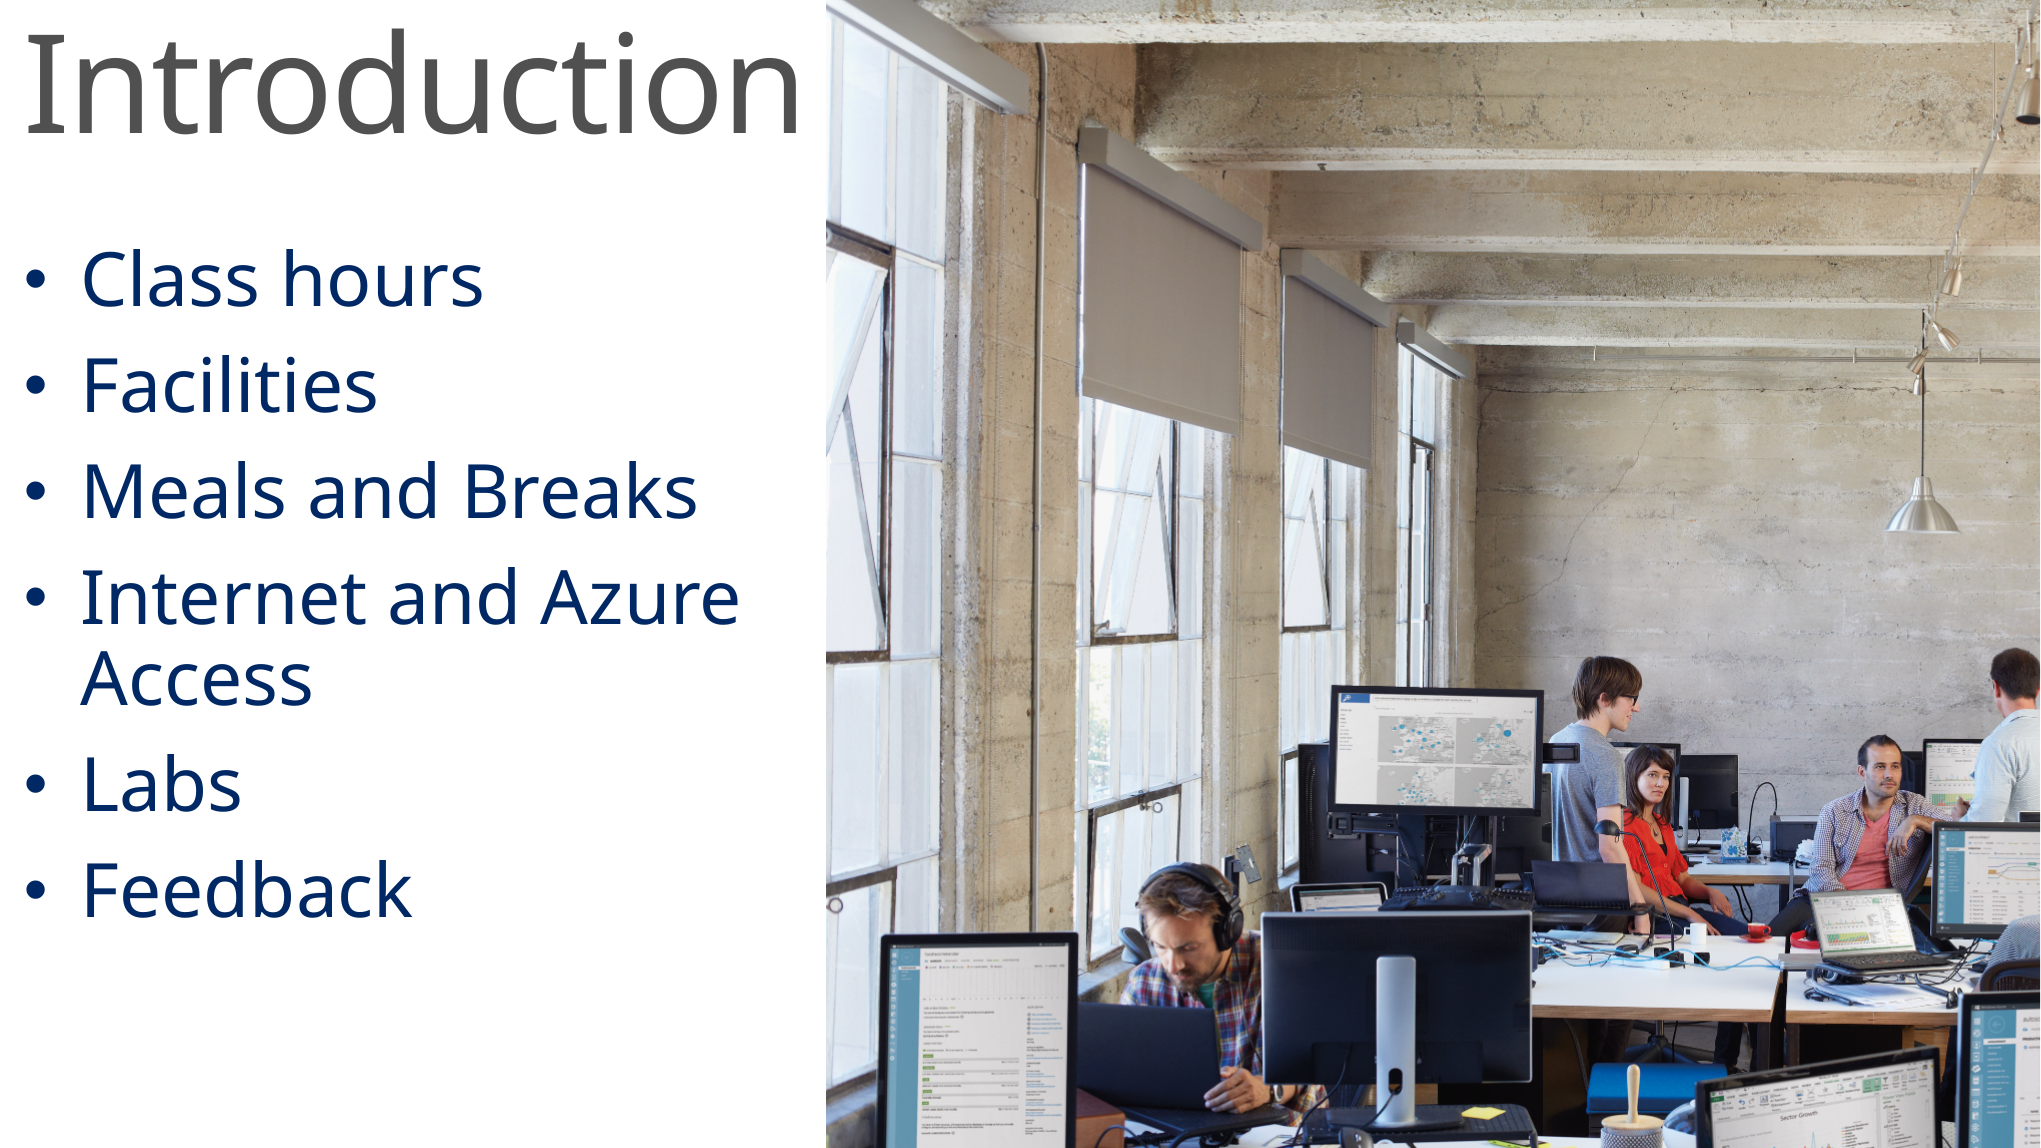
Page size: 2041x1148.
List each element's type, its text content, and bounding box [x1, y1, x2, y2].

picture [825, 0, 2041, 1148]
list Class hours Facilities Meals and Breaks Internet and Azure Access Labs Feedback [0, 226, 825, 956]
title Introduction [0, 0, 825, 178]
